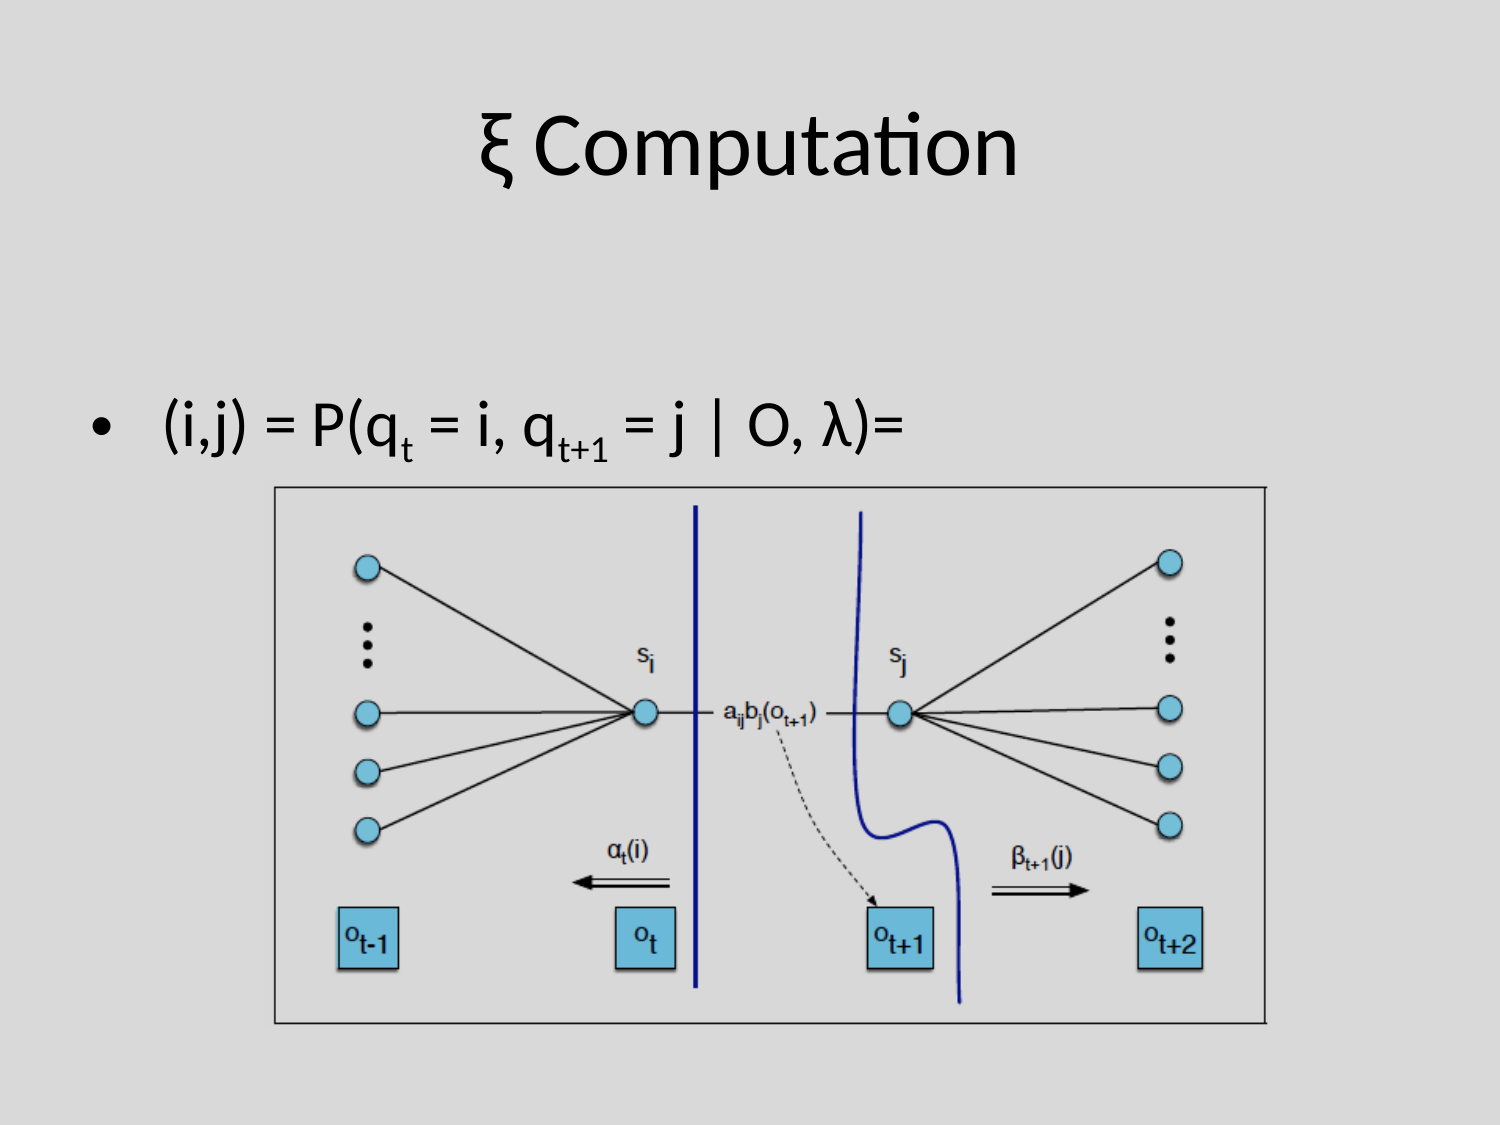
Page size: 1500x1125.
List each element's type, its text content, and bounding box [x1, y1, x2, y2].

title ξ Computation [75, 45, 1425, 233]
picture [265, 479, 1269, 1026]
